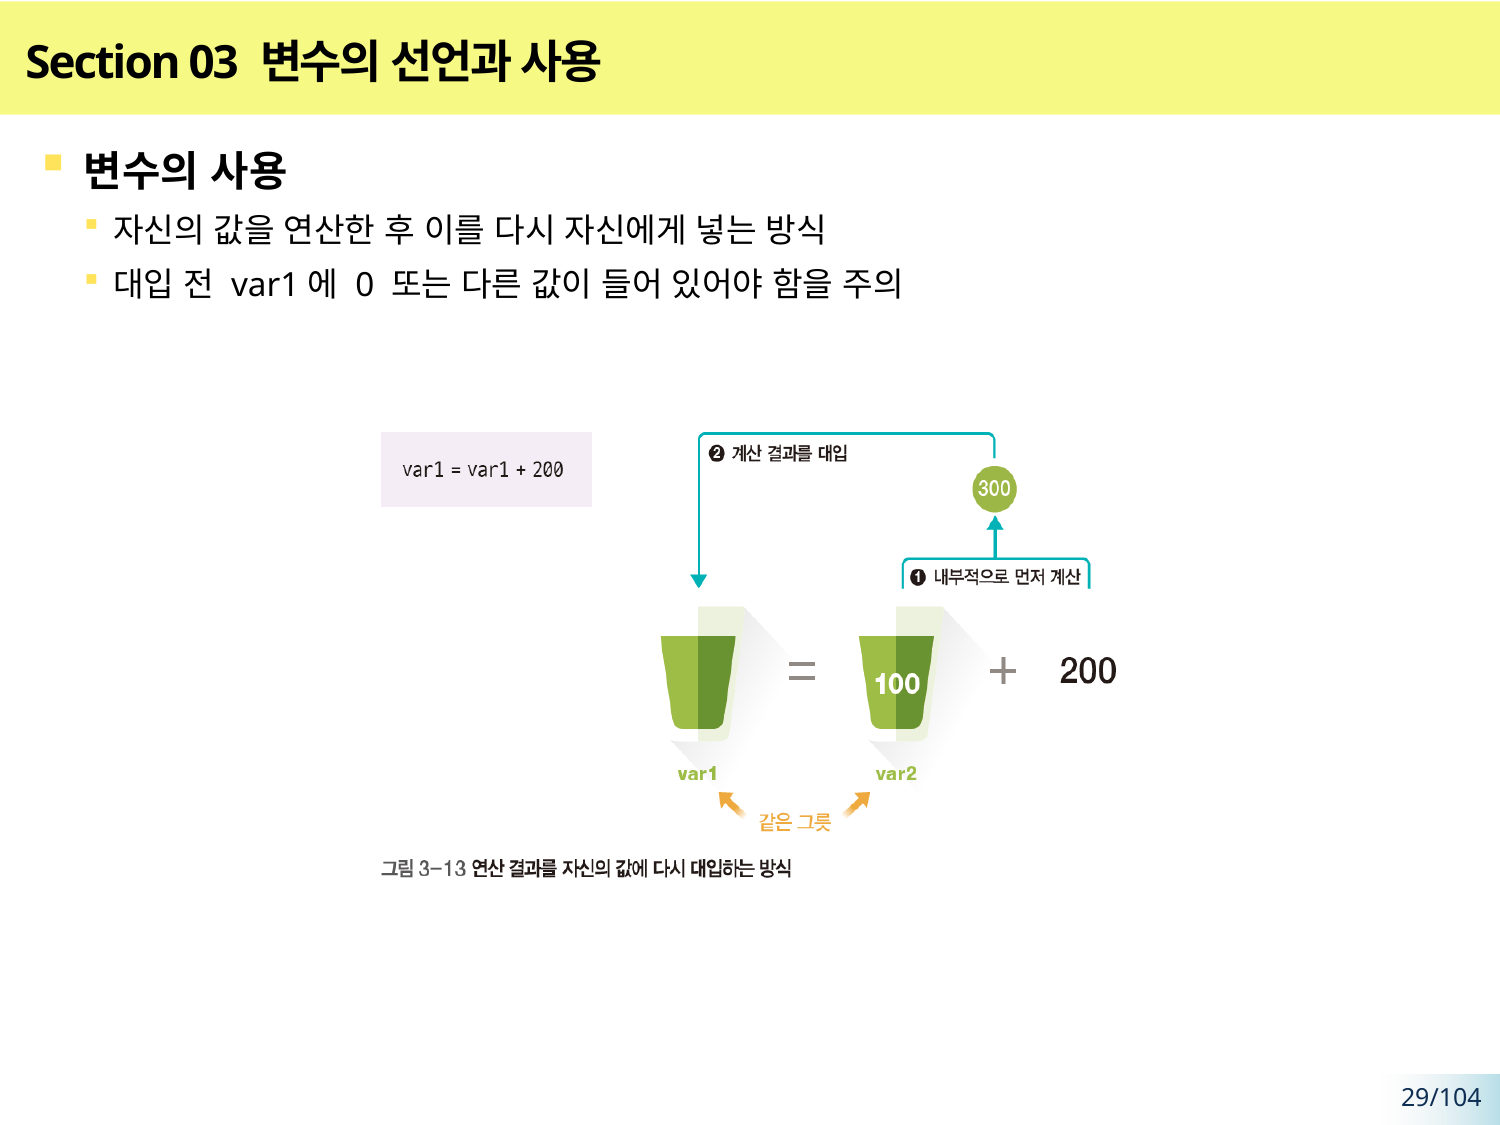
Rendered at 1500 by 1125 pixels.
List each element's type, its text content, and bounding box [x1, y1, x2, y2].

picture [351, 414, 1157, 888]
title Section 03 변수의 선언과 사용 [10, 21, 1288, 99]
list 변수의 사용 자신의 값을 연산한 후 이를 다시 자신에게 넣는 방식 대입 전 var1에 0 또는 다른 값이 들어 있어야 함을 주의 [10, 126, 1481, 1057]
